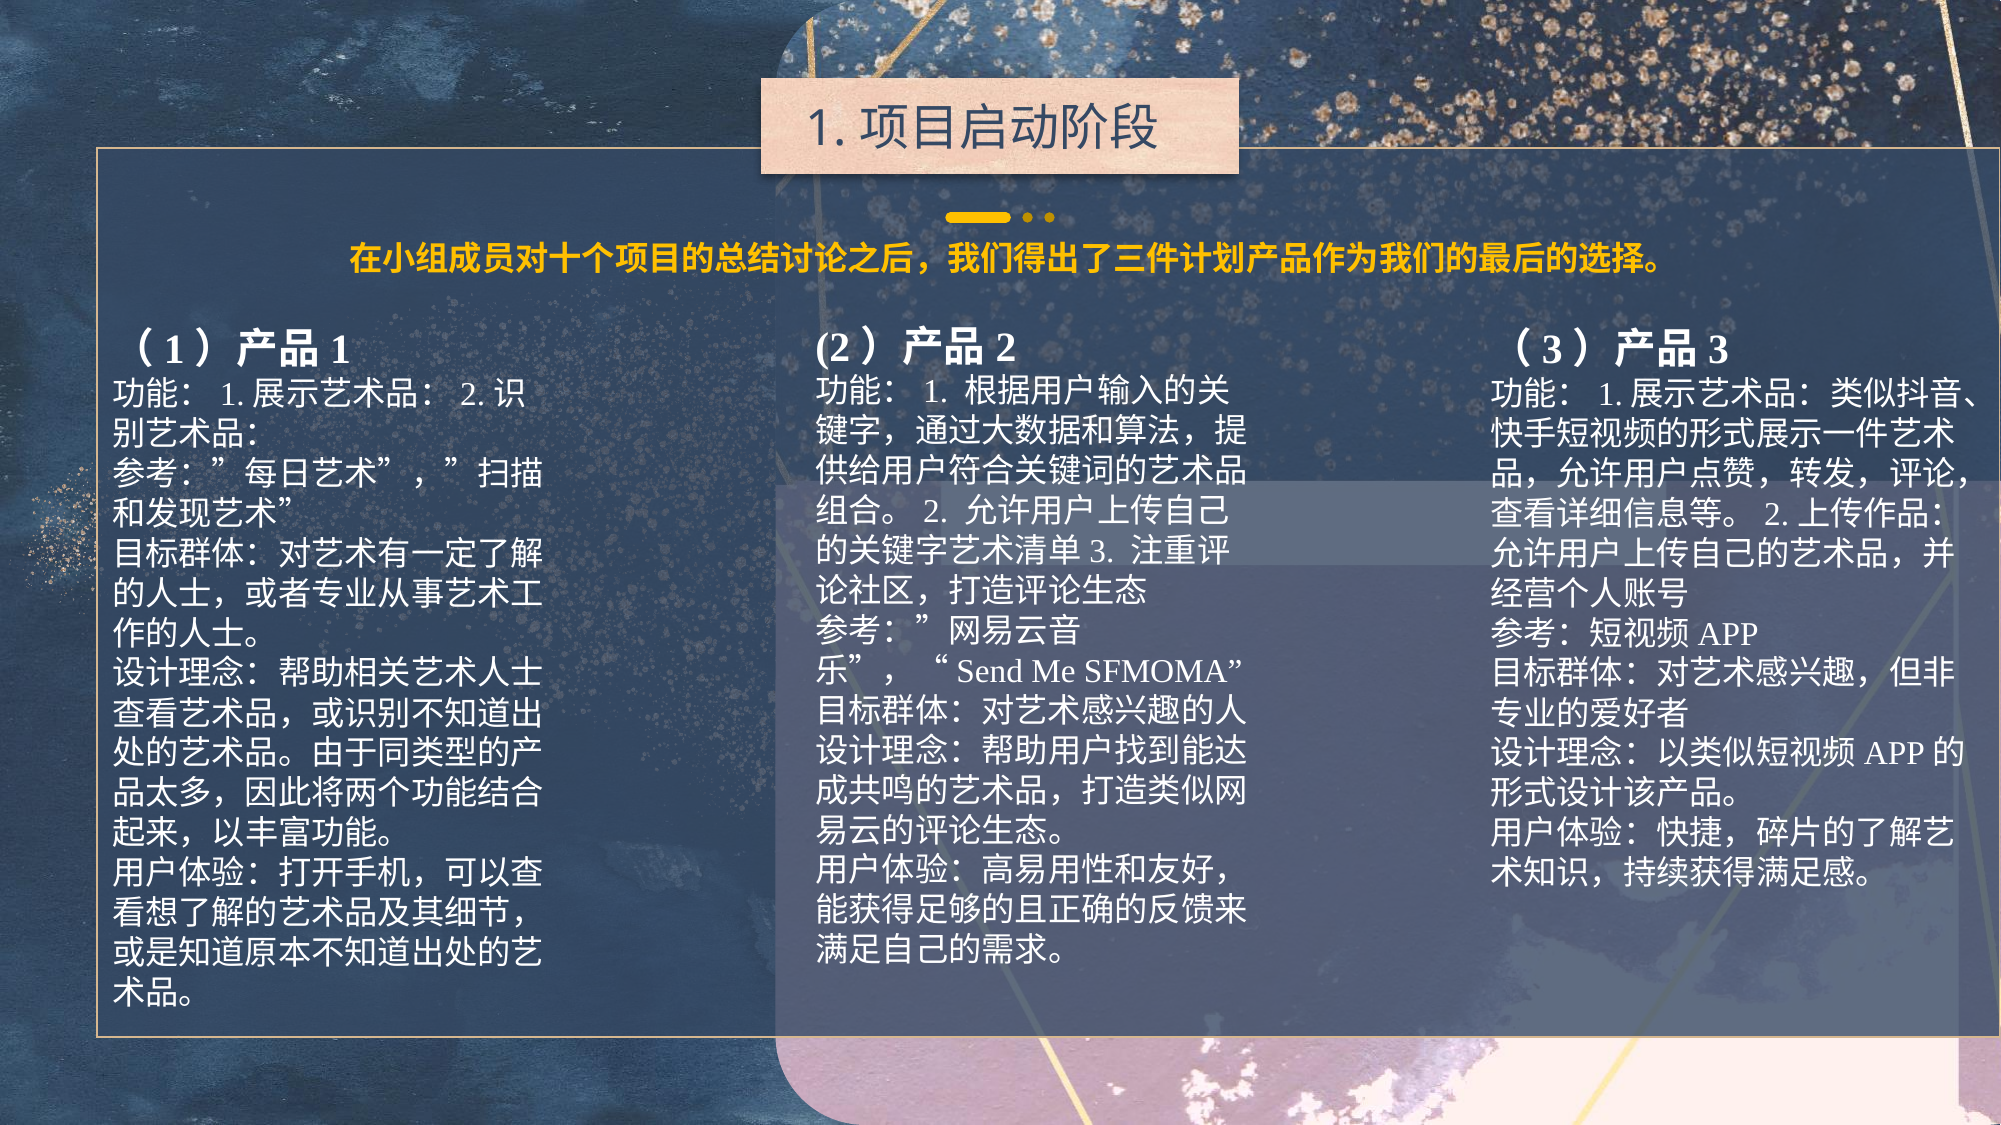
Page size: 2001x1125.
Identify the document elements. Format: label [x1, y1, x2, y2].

text_box [761, 78, 1239, 174]
picture [0, 0, 2001, 1125]
